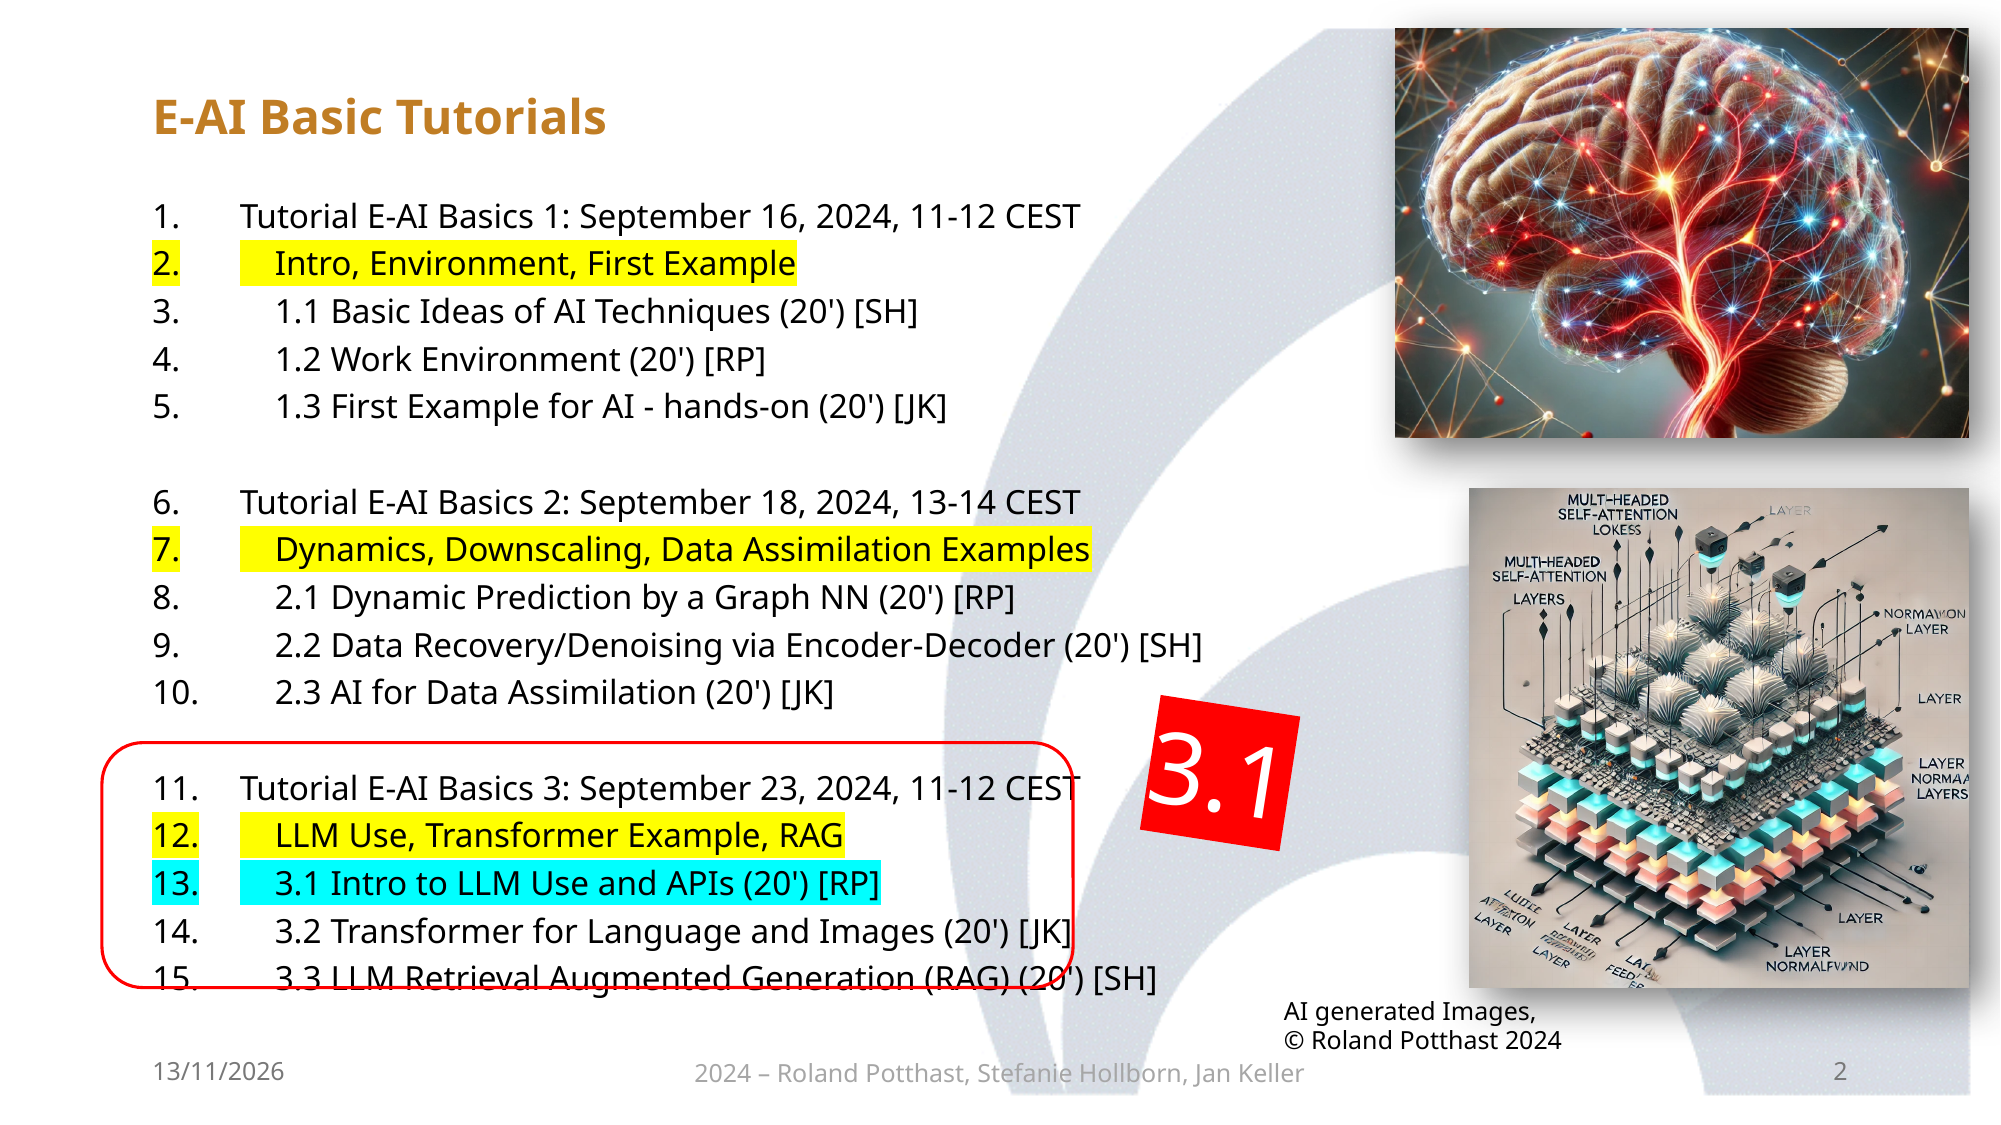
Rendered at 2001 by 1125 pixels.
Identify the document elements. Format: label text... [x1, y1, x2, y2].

footer 2024 – Roland Potthast, Stefanie Hollborn, Jan Keller [662, 1042, 1338, 1103]
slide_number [137, 1042, 588, 1103]
title E-AI Basic Tutorials [137, 59, 1379, 179]
text_box 3.1 [1000, 672, 1441, 872]
text_box Tutorial E-AI Basics 1: September 16, 2024, 11-12 CEST Intro, Environment, First Example 1.1 Basic Ideas of AI Techniques (20') [SH] 1.2 Work Environment (20') [RP] 1.3 First Example for AI - hands-on (20') [JK] Tutorial E-AI Basics 2: September 18, 2024, 13-14 CEST Dynamics, Downscaling, Data Assimilation Examples 2.1 Dynamic Prediction by a Graph NN (20') [RP] 2.2 Data Recovery/Denoising via Encoder-Decoder (20') [SH] 2.3 AI for Data Assimilation (20') [JK] Tutorial E-AI Basics 3: September 23, 2024, 11-12 CEST LLM Use, Transformer Example, RAG 3.1 Intro to LLM Use and APIs (20') [RP] 3.2 Transformer for Language and Images (20') [JK] 3.3 LLM Retrieval Augmented Generation (RAG) (20') [SH] [137, 192, 1459, 1014]
slide_number 2 [1412, 1042, 1863, 1103]
picture [0, 0, 2000, 1125]
text_box AI generated Images, © Roland Potthast 2024 [1269, 987, 1691, 1063]
text_box [100, 741, 1075, 990]
